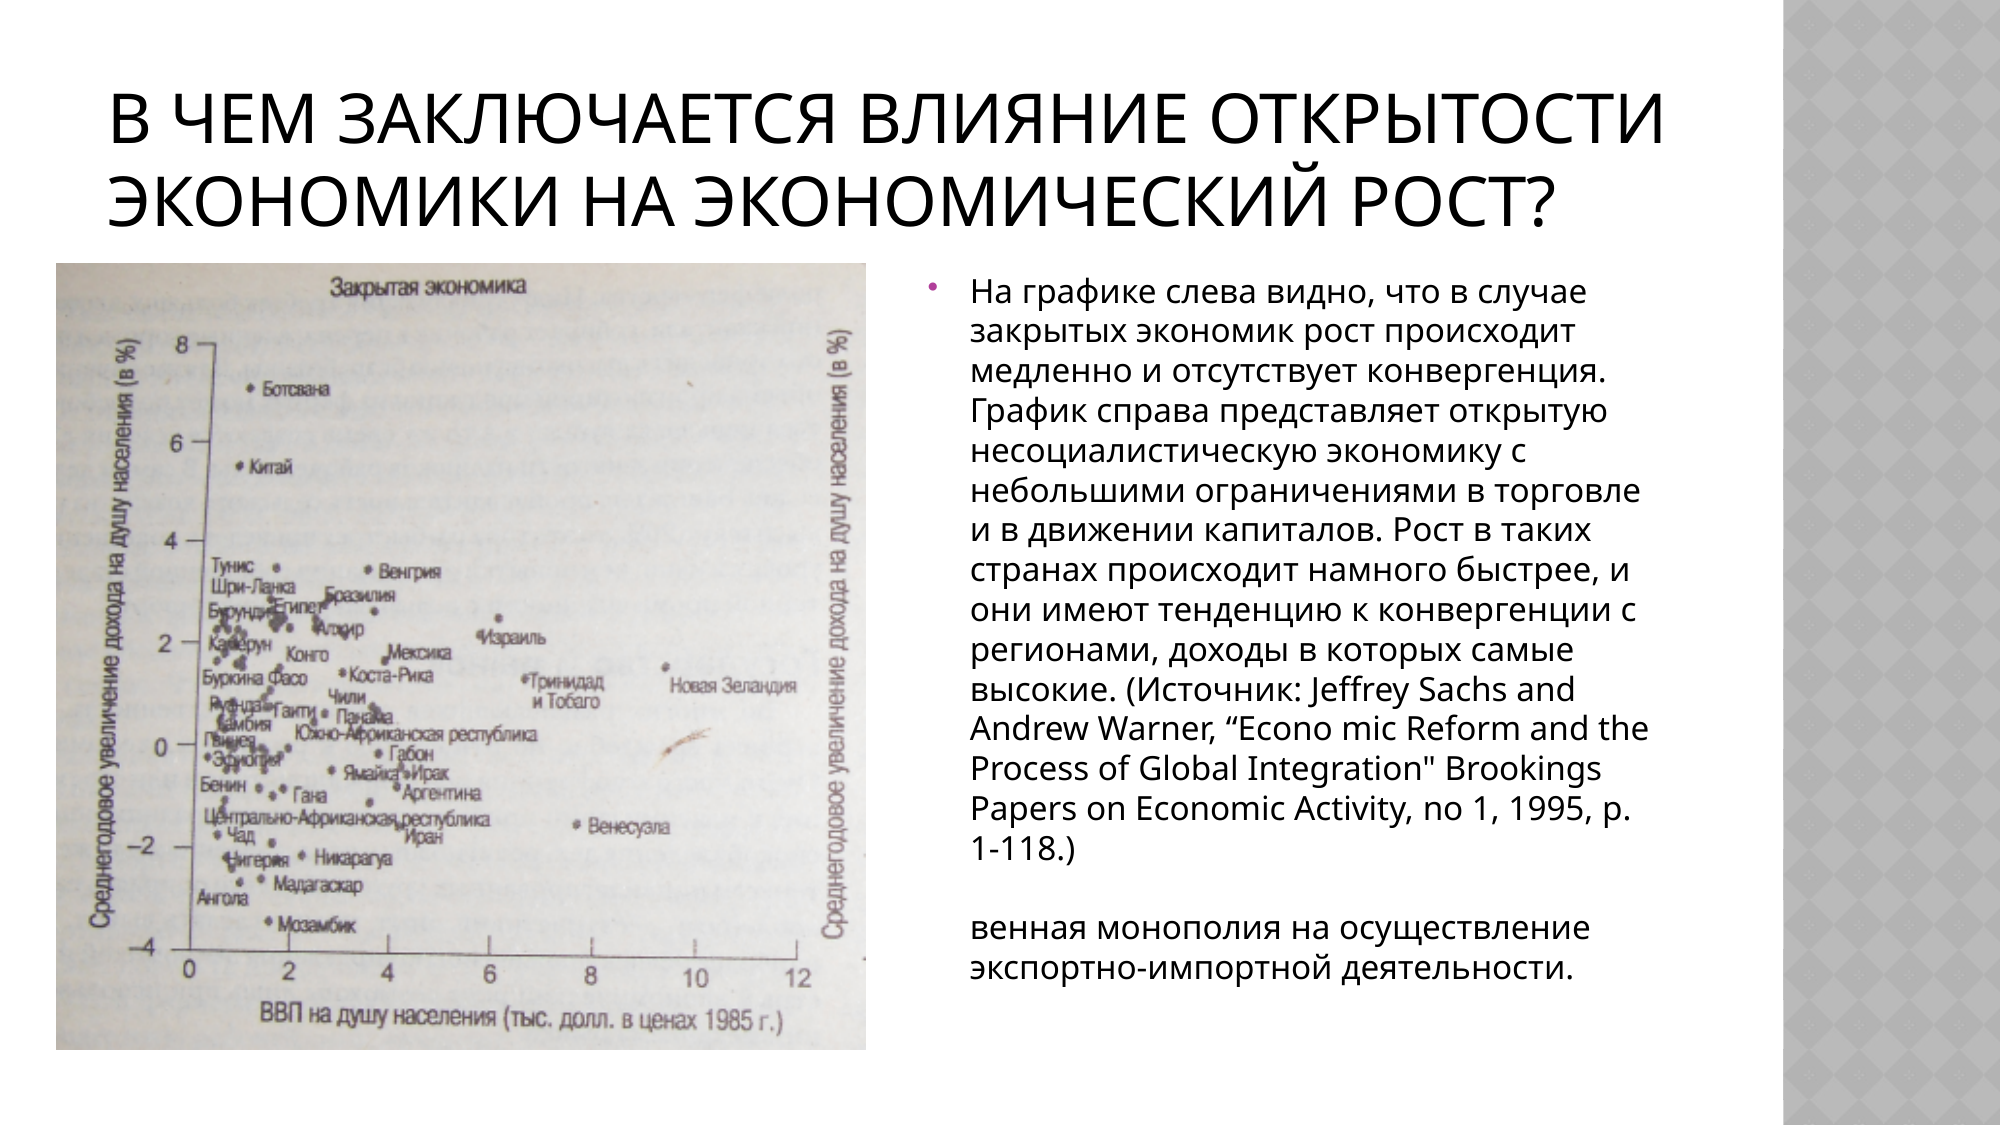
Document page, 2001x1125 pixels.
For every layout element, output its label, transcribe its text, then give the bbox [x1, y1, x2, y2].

title В чем заключается влияние открытости экономики на экономический рост? [99, 52, 1684, 240]
list На графике слева видно, что в случае закрытых экономик рост происходит медленно и отсутствует конвергенция. График справа представляет открытую несоциалистическую экономику с небольшими ограничениями в торговле и в движении капиталов. Рост в таких странах происходит намного быстрее, и они имеют тенденцию к конвергенции с регионами, доходы в которых самые высокие. (Источник: Jeffrey Sachs and Andrew Warner, “Econo mic Reform and the Process of Global Integration" Brookings Papers on Economic Activity, no 1, 1995, p. 1-118.) венная монополия на осуществление экспортно-импортной деятельности. [913, 262, 1684, 1005]
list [56, 263, 867, 1051]
